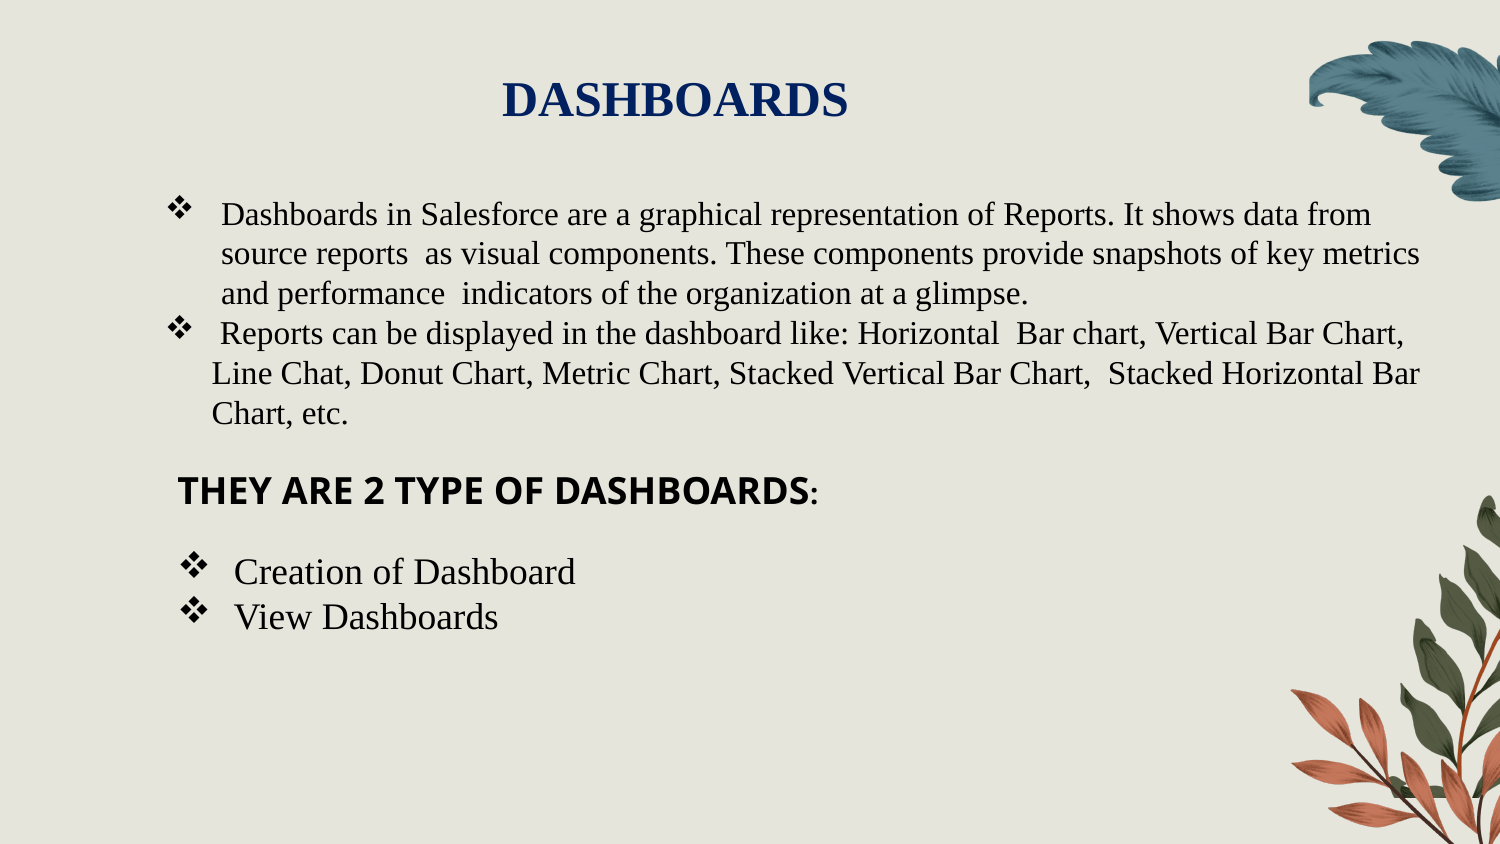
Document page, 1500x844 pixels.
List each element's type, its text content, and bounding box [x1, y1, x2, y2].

picture [1309, 41, 1500, 202]
picture [1255, 475, 1500, 844]
title DASHBOARDS [375, 34, 864, 184]
text_box Dashboards in Salesforce are a graphical representation of Reports. It shows data from source reports as visual components. These components provide snapshots of key metrics and performance indicators of the organization at a glimpse. Reports can be displayed in the dashboard like: Horizontal Bar chart, Vertical Bar Chart, Line Chat, Donut Chart, Metric Chart, Stacked Vertical Bar Chart, Stacked Horizontal Bar Chart, etc. [150, 184, 1475, 439]
text_box THEY ARE 2 TYPE OF DASHBOARDS: Creation of Dashboard View Dashboards [162, 459, 1275, 644]
